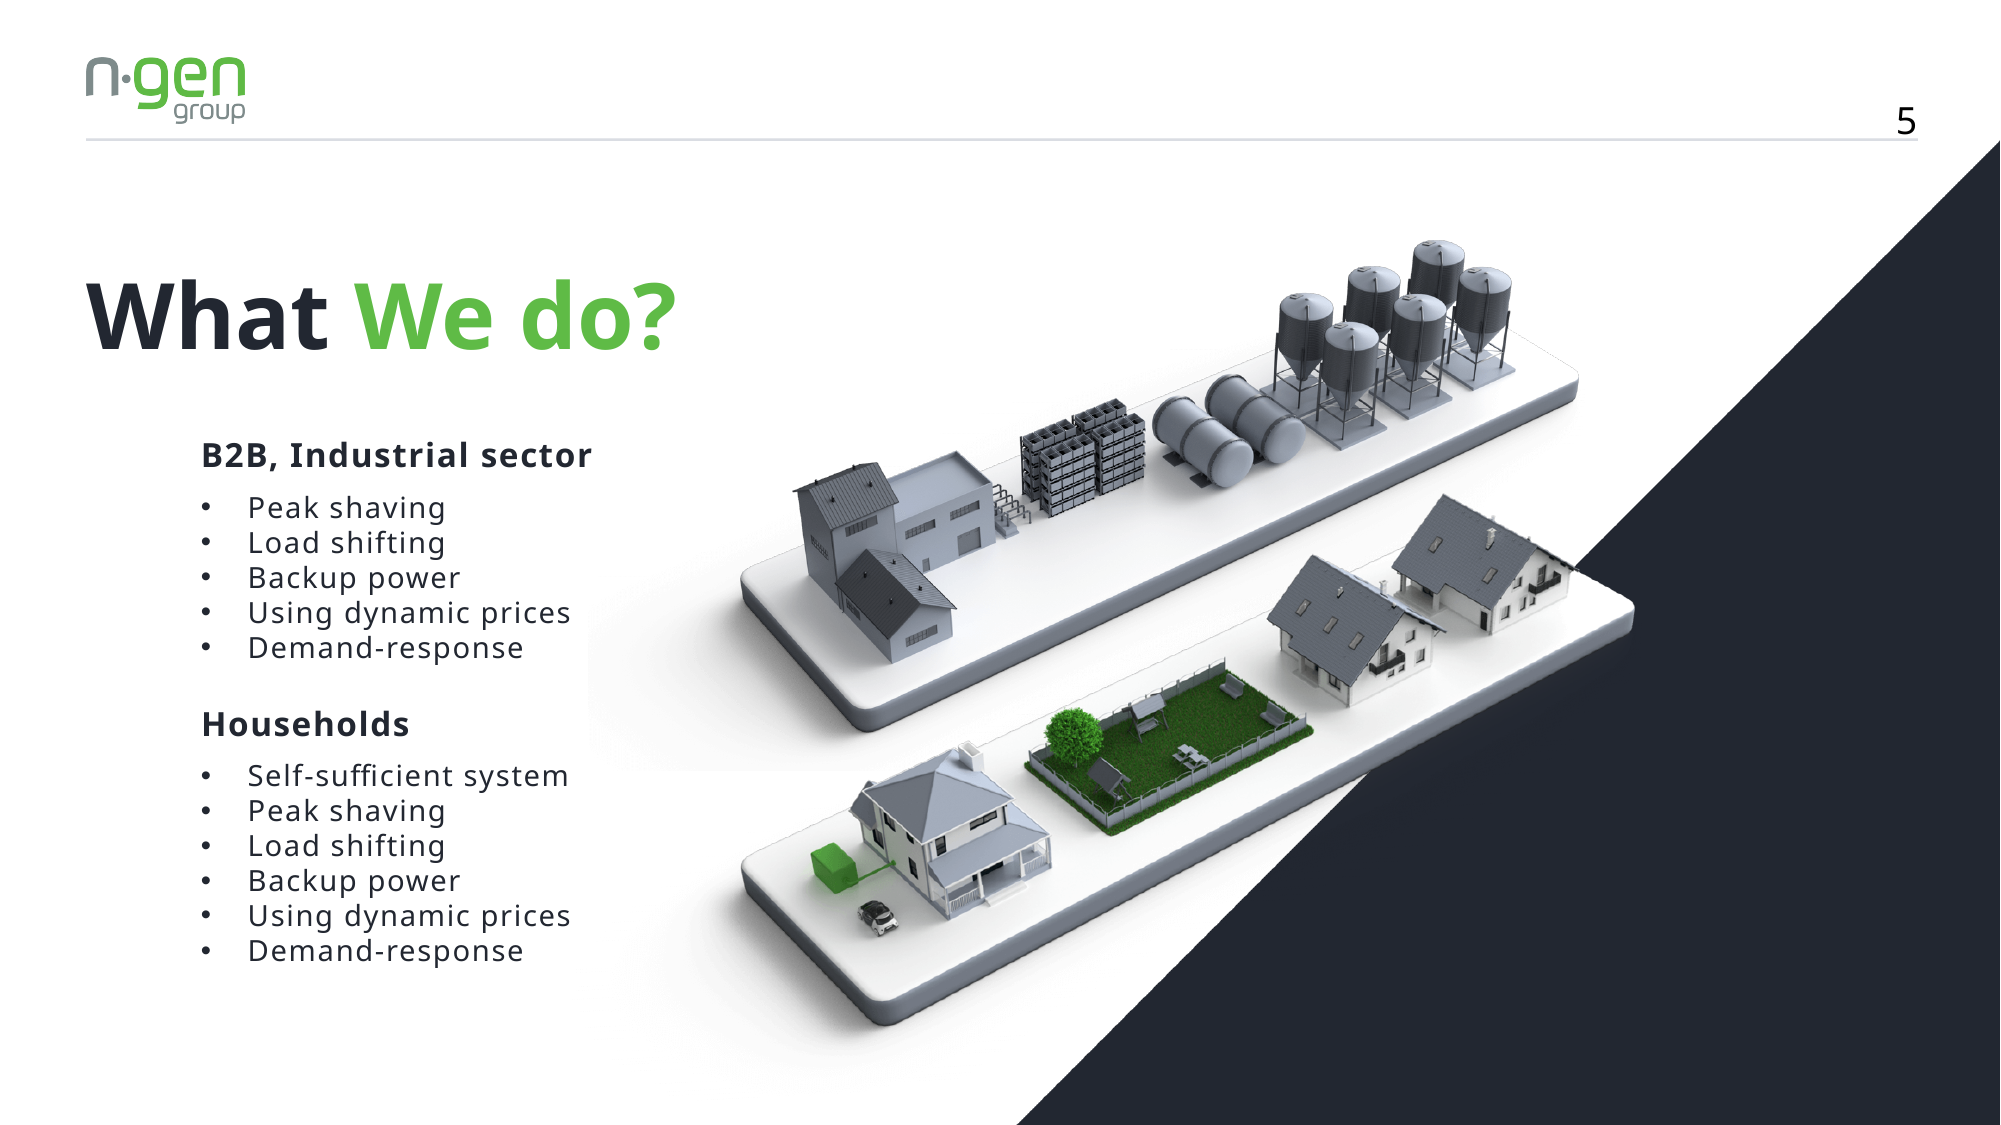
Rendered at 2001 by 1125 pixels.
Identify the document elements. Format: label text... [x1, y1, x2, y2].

text_box What We do? [86, 263, 587, 423]
text_box Self-sufficient system Peak shaving Load shifting Backup power Using dynamic prices Demand-response [200, 750, 531, 1016]
picture [86, 138, 2000, 1125]
text_box Households [200, 675, 530, 750]
picture [86, 57, 245, 124]
text_box Peak shaving Load shifting Backup power Using dynamic prices Demand-response [200, 481, 531, 675]
text_box B2B, Industrial sector [200, 407, 587, 481]
